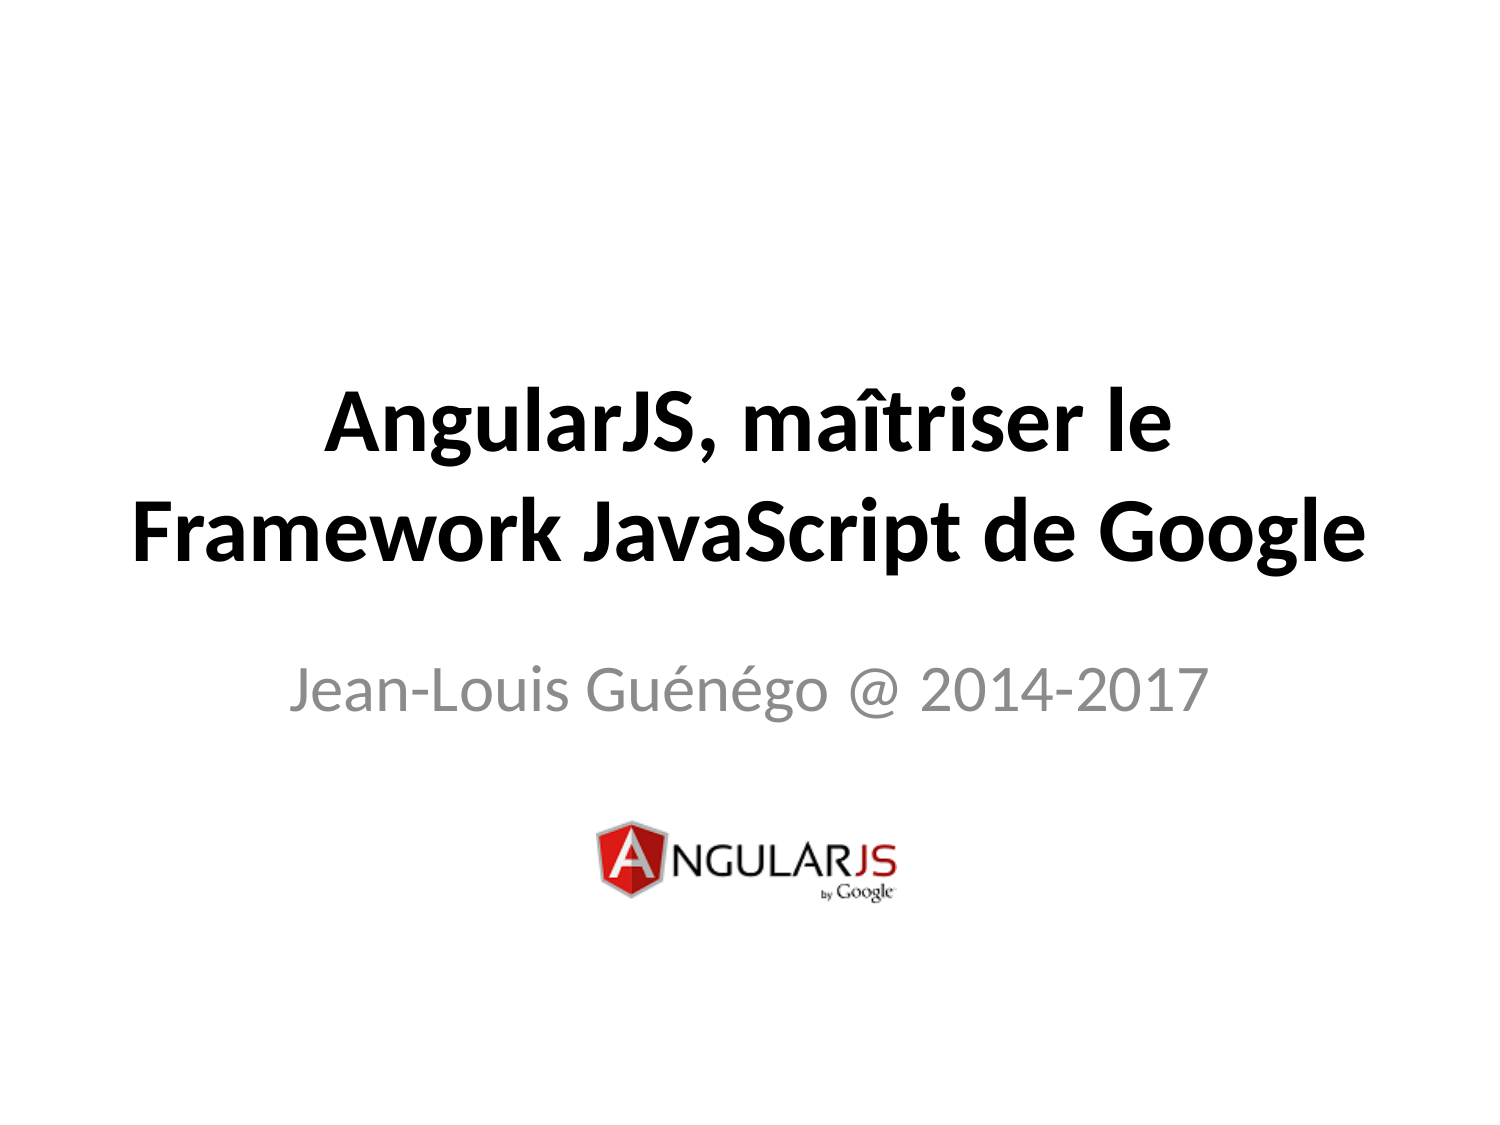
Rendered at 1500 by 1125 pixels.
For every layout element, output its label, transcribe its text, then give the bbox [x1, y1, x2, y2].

title AngularJS, maîtriser le Framework JavaScript de Google [112, 349, 1388, 591]
subtitle Jean-Louis Guénégo @ 2014-2017 [225, 637, 1275, 925]
picture [596, 786, 897, 908]
